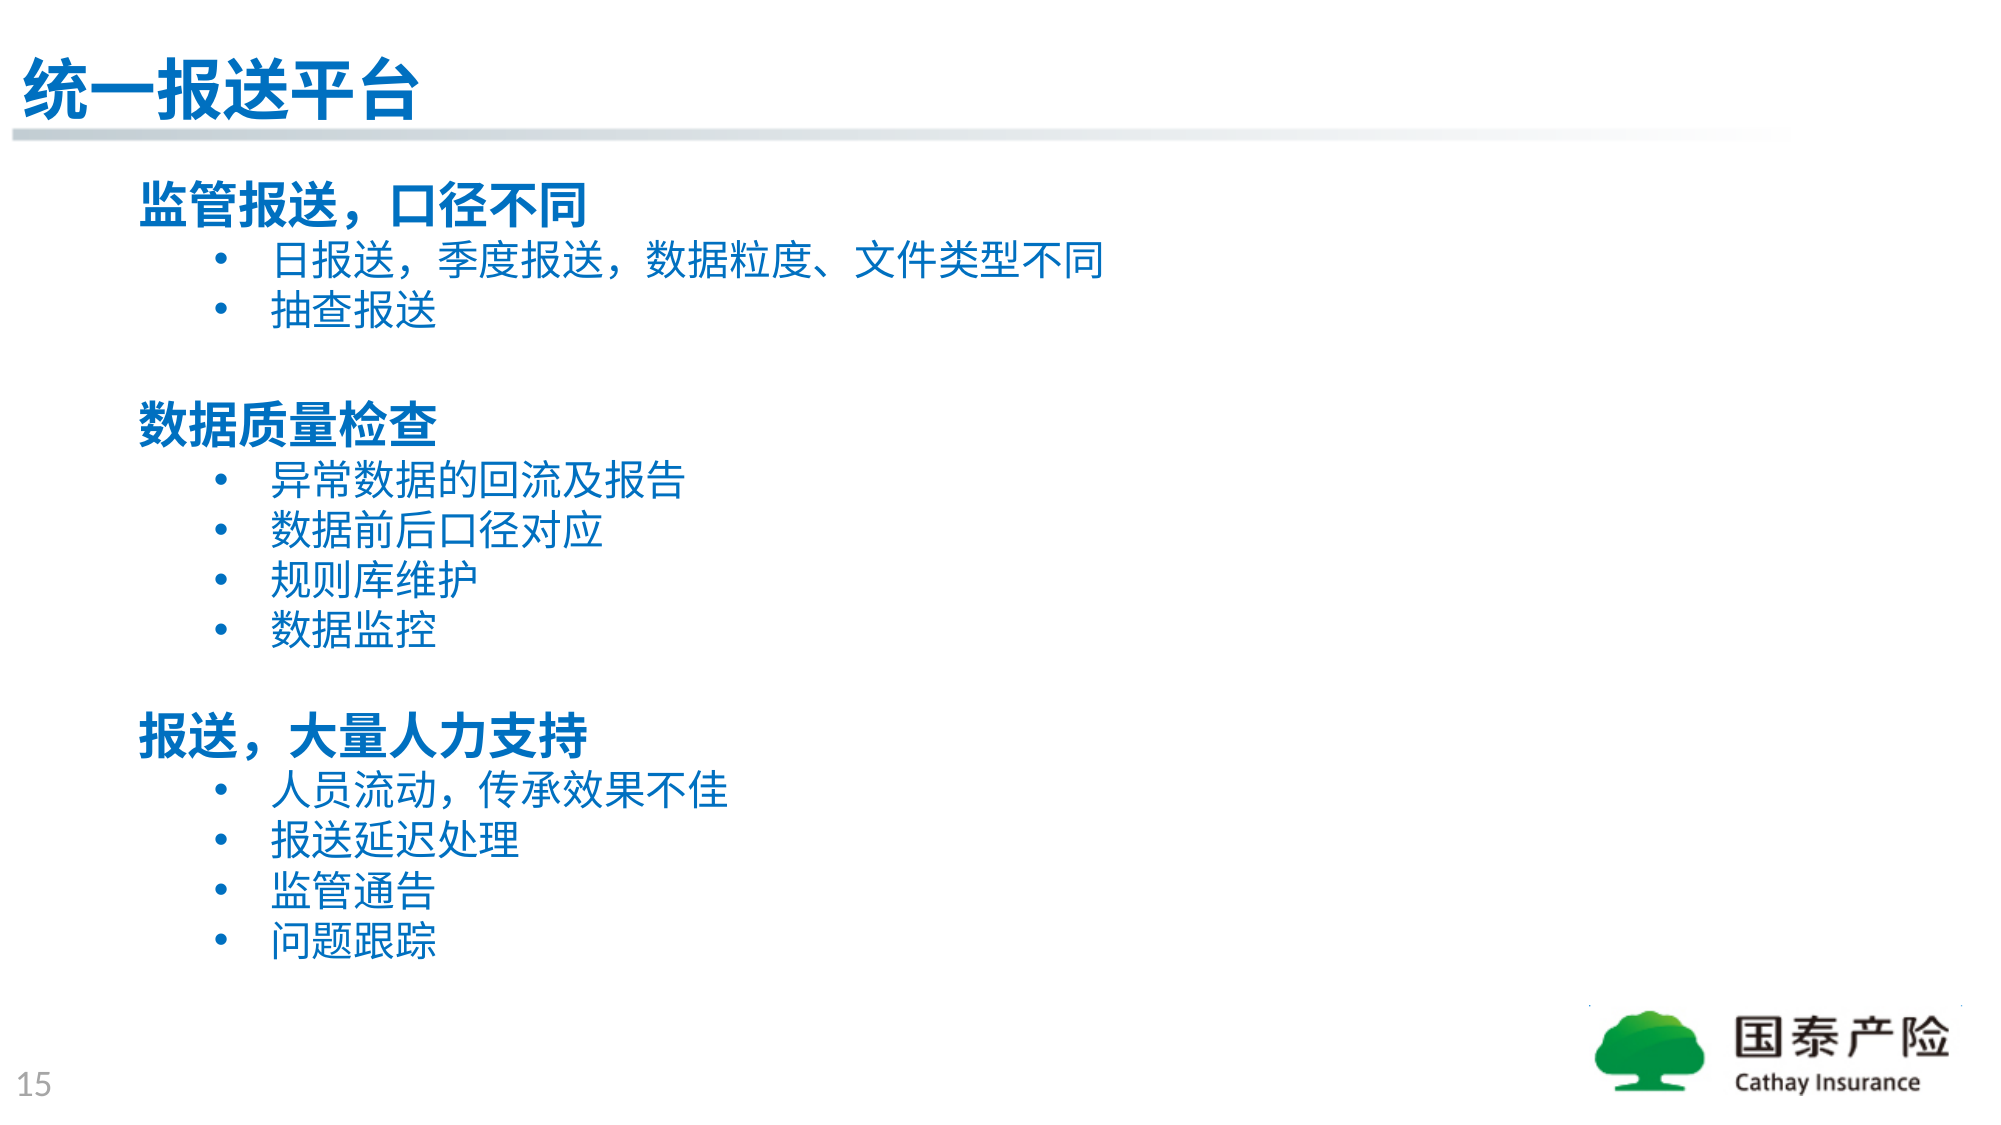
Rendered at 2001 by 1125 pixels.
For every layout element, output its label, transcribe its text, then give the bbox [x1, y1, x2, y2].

slide_number 15 [0, 1051, 450, 1112]
text_box 统一报送平台 [8, 52, 1291, 133]
picture [1589, 1005, 1963, 1096]
text_box 监管报送，口径不同 日报送，季度报送，数据粒度、文件类型不同 抽查报送 数据质量检查 异常数据的回流及报告 数据前后口径对应 规则库维护 数据监控 报送，大量人力支持 人员流动，传承效果不佳 报送延迟处理 监管通告 问题跟踪 [94, 140, 1876, 998]
